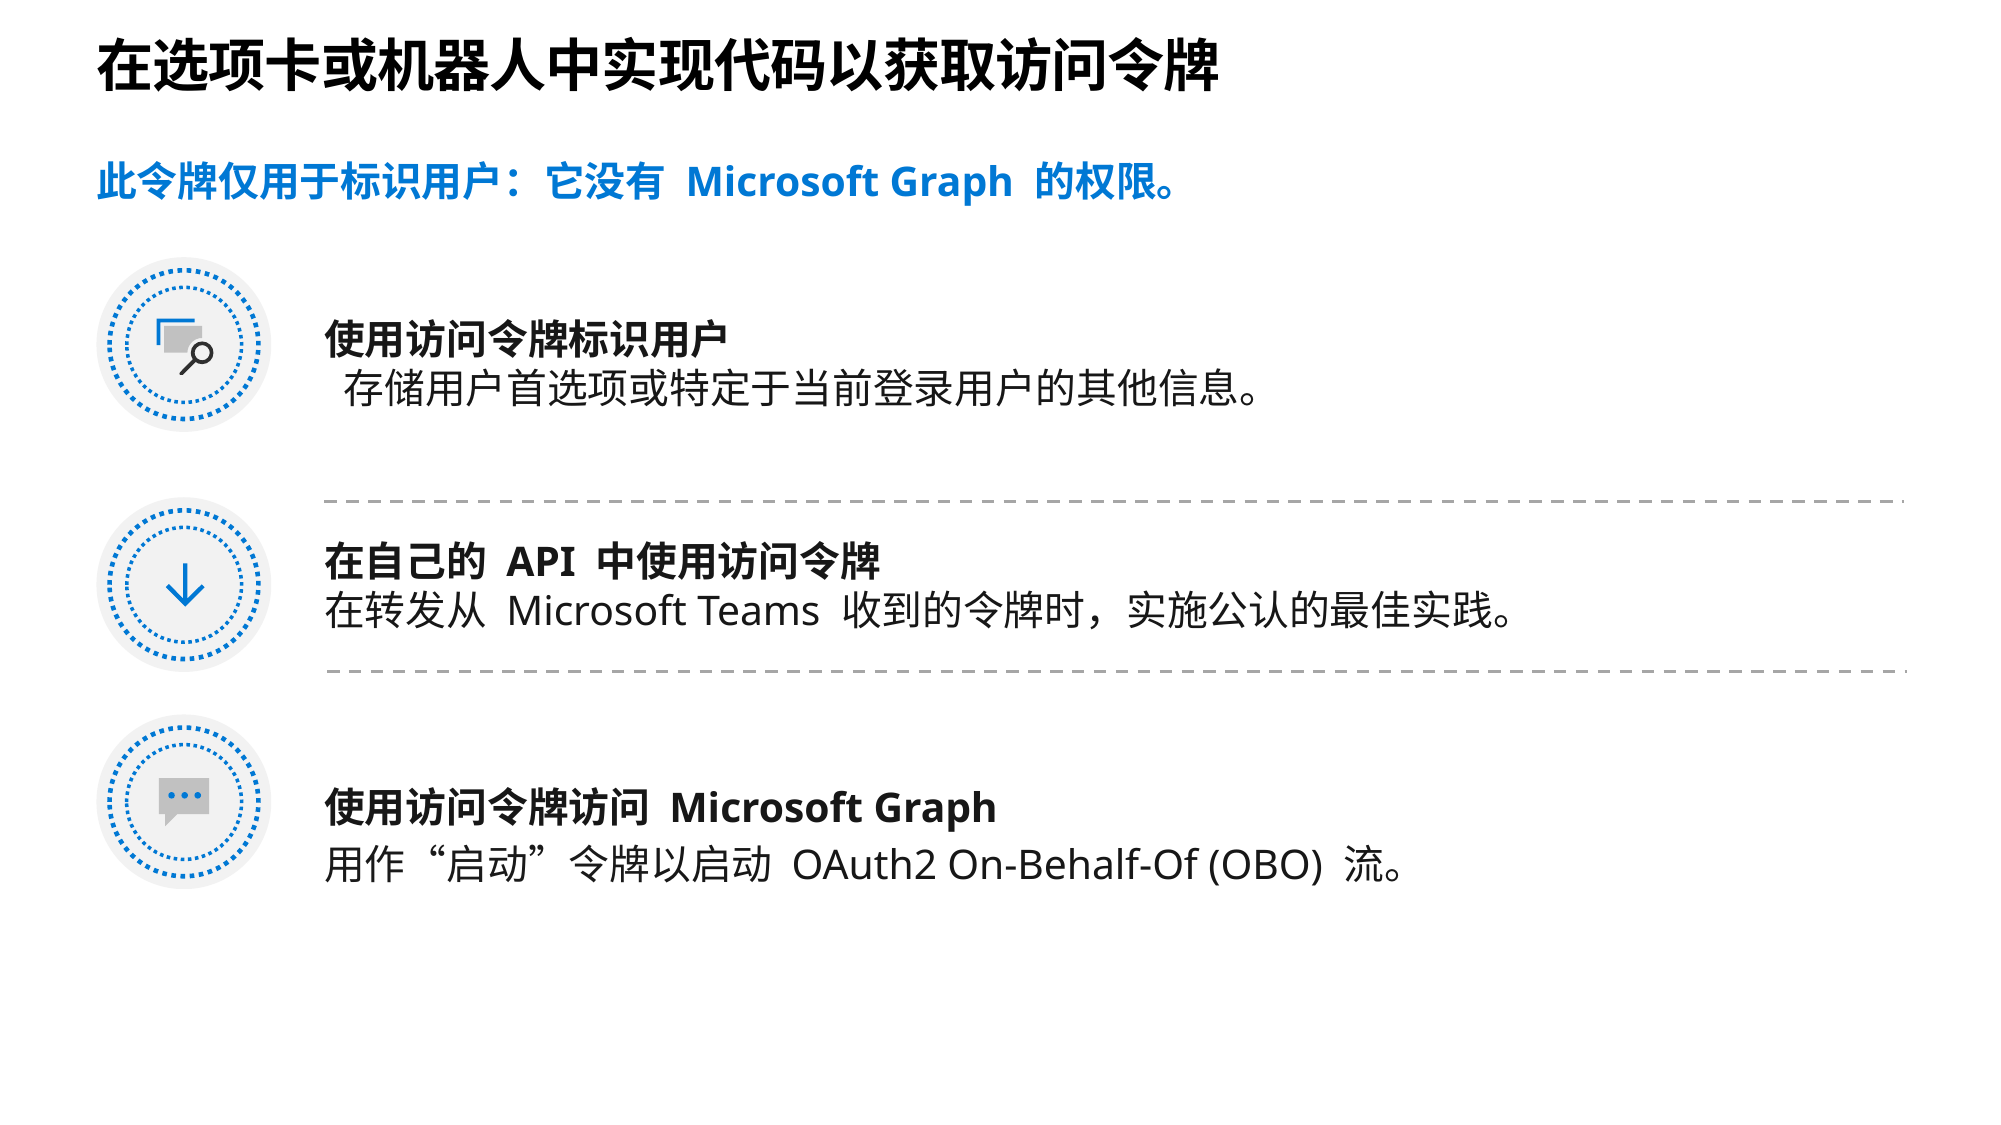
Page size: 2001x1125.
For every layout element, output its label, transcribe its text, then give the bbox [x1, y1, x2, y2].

text_box 此令牌仅用于标识用户：它没有 Microsoft Graph 的权限。 [96, 155, 1909, 205]
text_box 使用访问令牌标识用户 存储用户首选项或特定于当前登录用户的其他信息。 [324, 313, 1904, 412]
picture [95, 256, 272, 432]
title 在选项卡或机器人中实现代码以获取访问令牌 [96, 29, 1904, 101]
picture [95, 714, 272, 890]
text_box 使用访问令牌访问 Microsoft Graph 用作“启动”令牌以启动 OAuth2 On-Behalf-Of (OBO) 流。 [324, 781, 1904, 888]
text_box 在自己的 API 中使用访问令牌 在转发从 Microsoft Teams 收到的令牌时，实施公认的最佳实践。 [324, 535, 1904, 634]
picture [95, 496, 272, 673]
